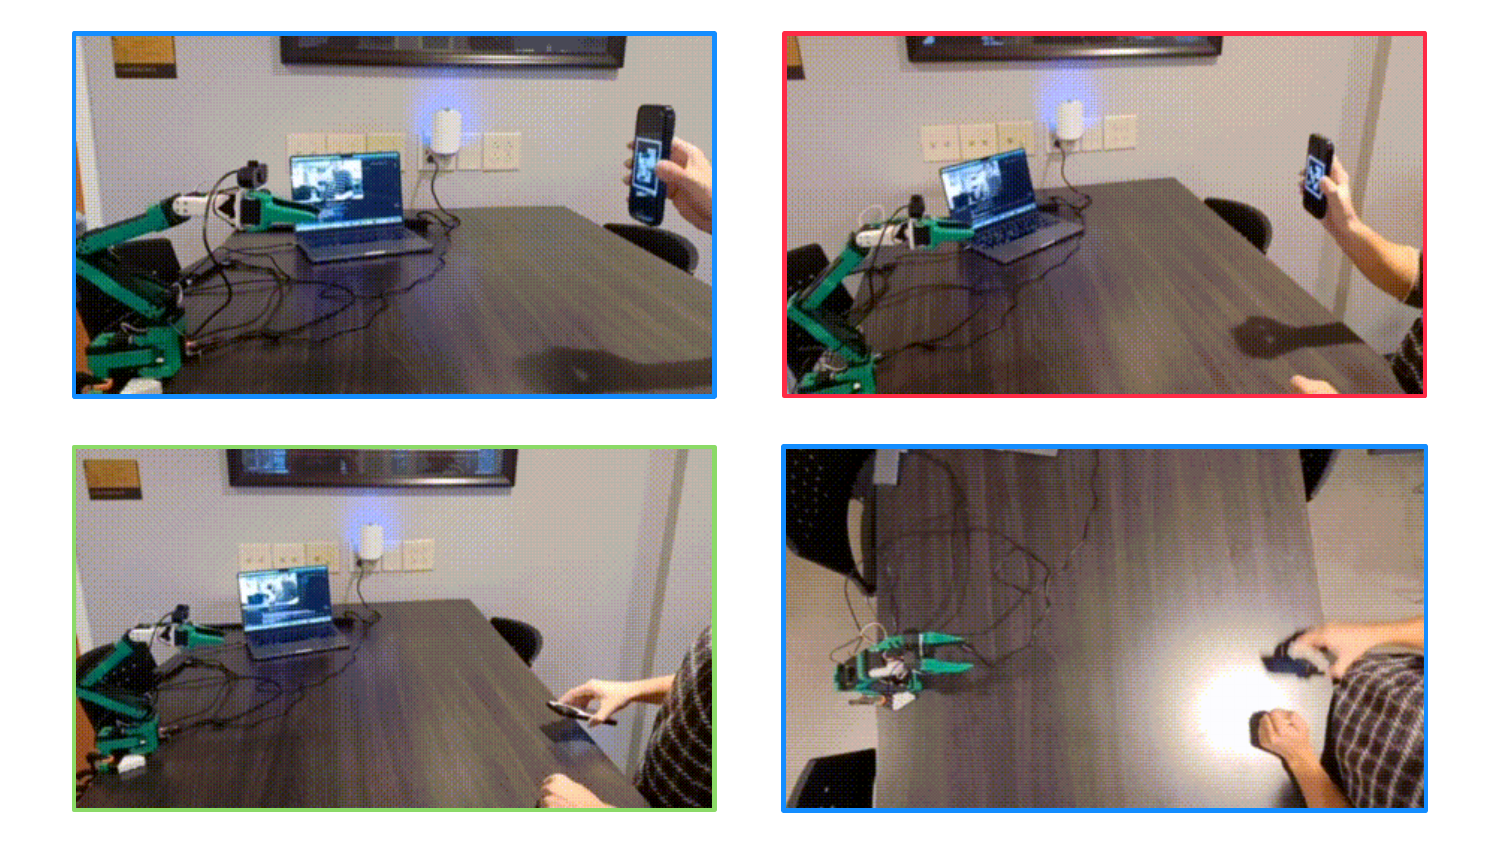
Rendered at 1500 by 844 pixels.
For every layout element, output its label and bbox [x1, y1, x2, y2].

picture [76, 35, 713, 395]
picture [76, 449, 713, 808]
picture [786, 35, 1424, 844]
